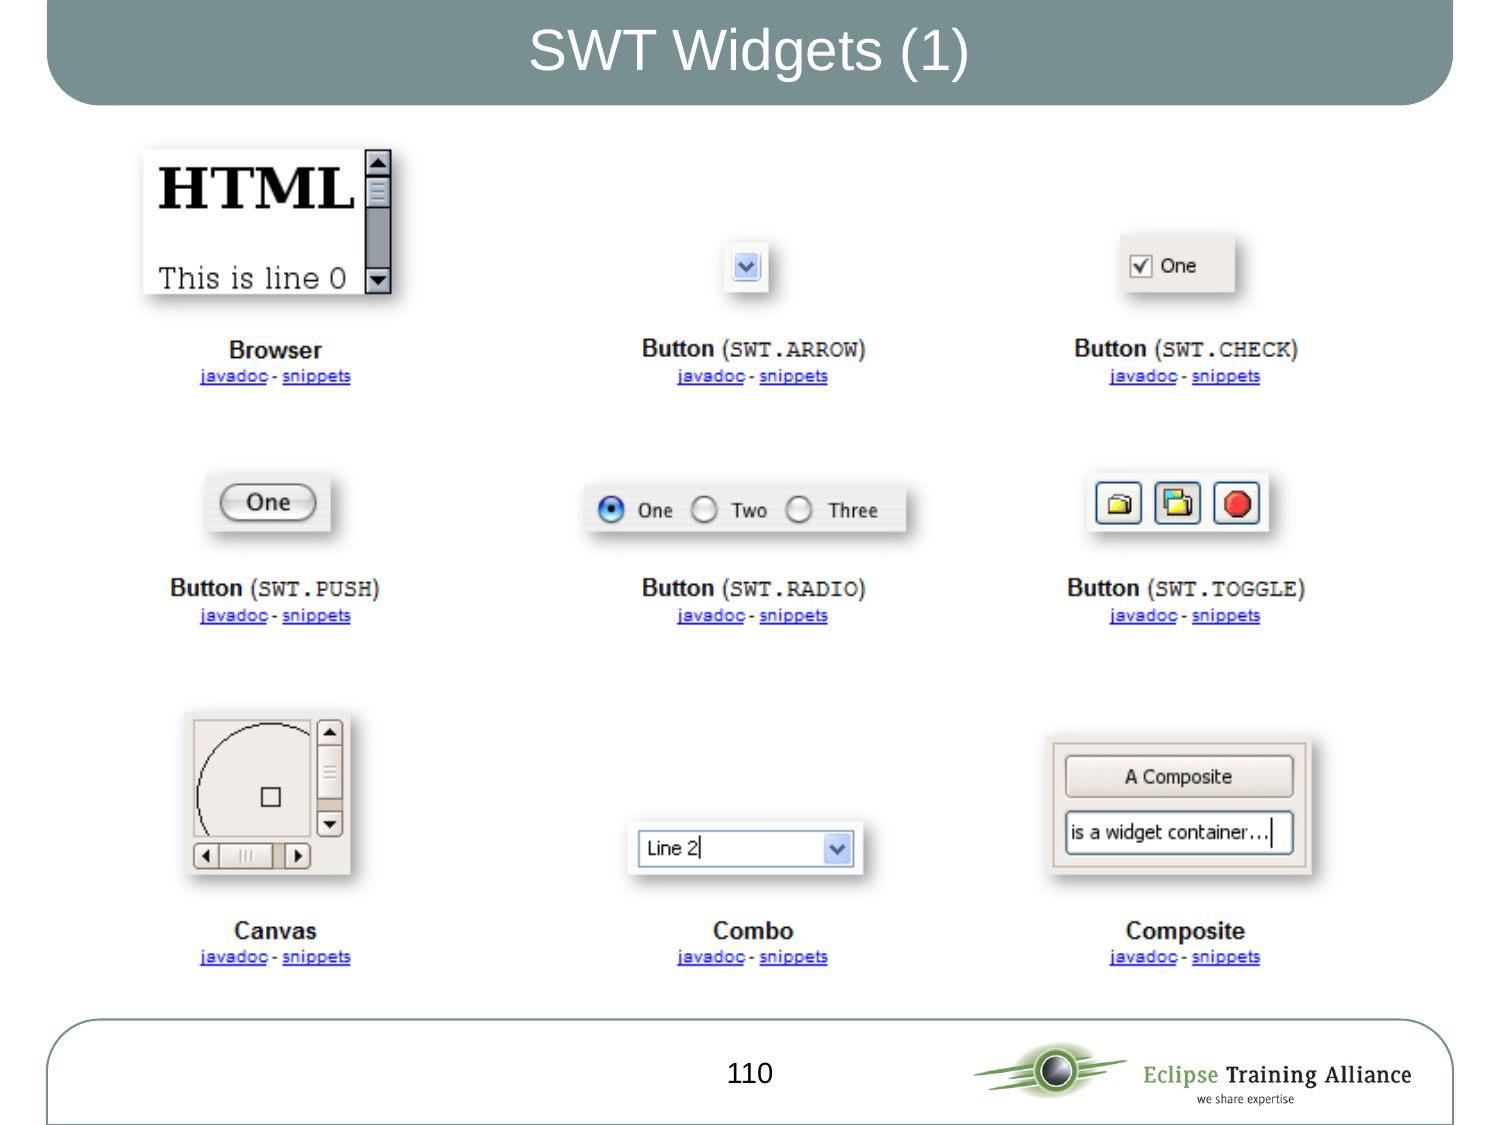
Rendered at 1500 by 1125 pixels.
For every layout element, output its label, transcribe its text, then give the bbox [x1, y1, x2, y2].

picture [131, 138, 1340, 978]
title SWT Widgets (1) [82, 0, 1418, 94]
picture [973, 1038, 1411, 1106]
